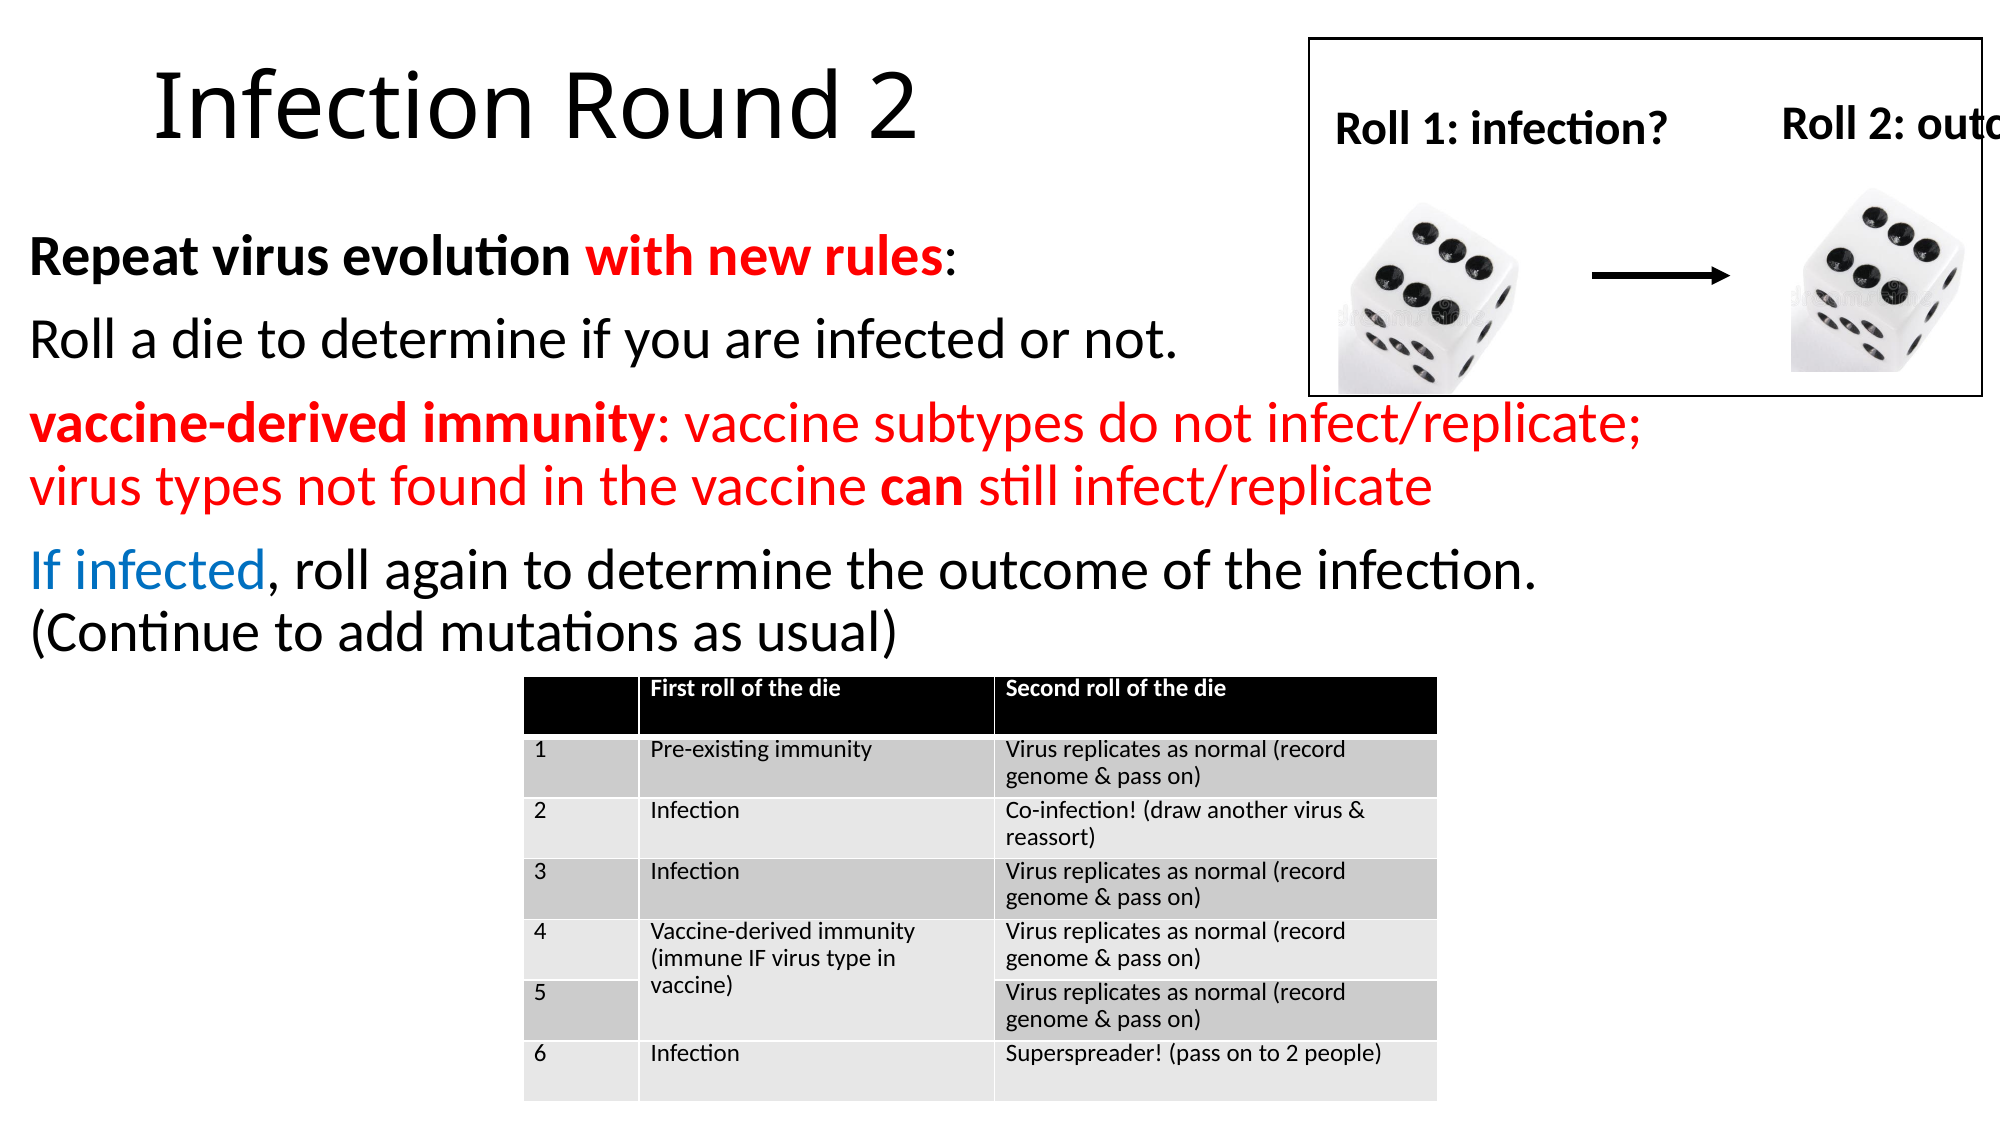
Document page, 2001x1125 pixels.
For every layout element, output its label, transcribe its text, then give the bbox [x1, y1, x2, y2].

table_cell Virus replicates as normal (record genome & pass on) [995, 859, 1437, 919]
table_cell 6 [524, 1042, 638, 1101]
table_cell Co-infection! (draw another virus & reassort) [995, 799, 1437, 858]
list Repeat virus evolution with new rules: Roll a die to determine if you are infected or not. vaccine-derived immunity: vaccine subtypes do not infect/replicate; virus types not found in the vaccine can still infect/replicate If infected, roll again to determine the outcome of the infection. (Continue to add mutations as usual) [14, 217, 1740, 1009]
text_box [1308, 37, 1983, 397]
table_cell Pre-existing immunity [640, 740, 994, 797]
table_cell Virus replicates as normal (record genome & pass on) [995, 920, 1437, 979]
picture [1338, 194, 1538, 394]
table_cell 3 [524, 859, 638, 919]
table_header Second roll of the die [995, 677, 1437, 734]
table_cell Infection [640, 859, 994, 919]
table_cell 5 [524, 981, 638, 1040]
picture [1791, 180, 1982, 372]
table_cell Virus replicates as normal (record genome & pass on) [995, 740, 1437, 797]
table_cell 4 [524, 920, 638, 979]
table_cell 2 [524, 799, 638, 858]
table_header First roll of the die [640, 677, 994, 734]
title Infection Round 2 [138, 0, 1864, 217]
table_cell Superspreader! (pass on to 2 people) [995, 1042, 1437, 1101]
table_cell Virus replicates as normal (record genome & pass on) [995, 981, 1437, 1040]
text_box Roll 2: outcome? [1766, 90, 2000, 194]
table_cell Vaccine-derived immunity (immune IF virus type in vaccine) [640, 920, 994, 1040]
table_cell 1 [524, 740, 638, 797]
table_cell Infection [640, 1042, 994, 1101]
table_header [524, 677, 638, 734]
table_cell Infection [640, 799, 994, 858]
